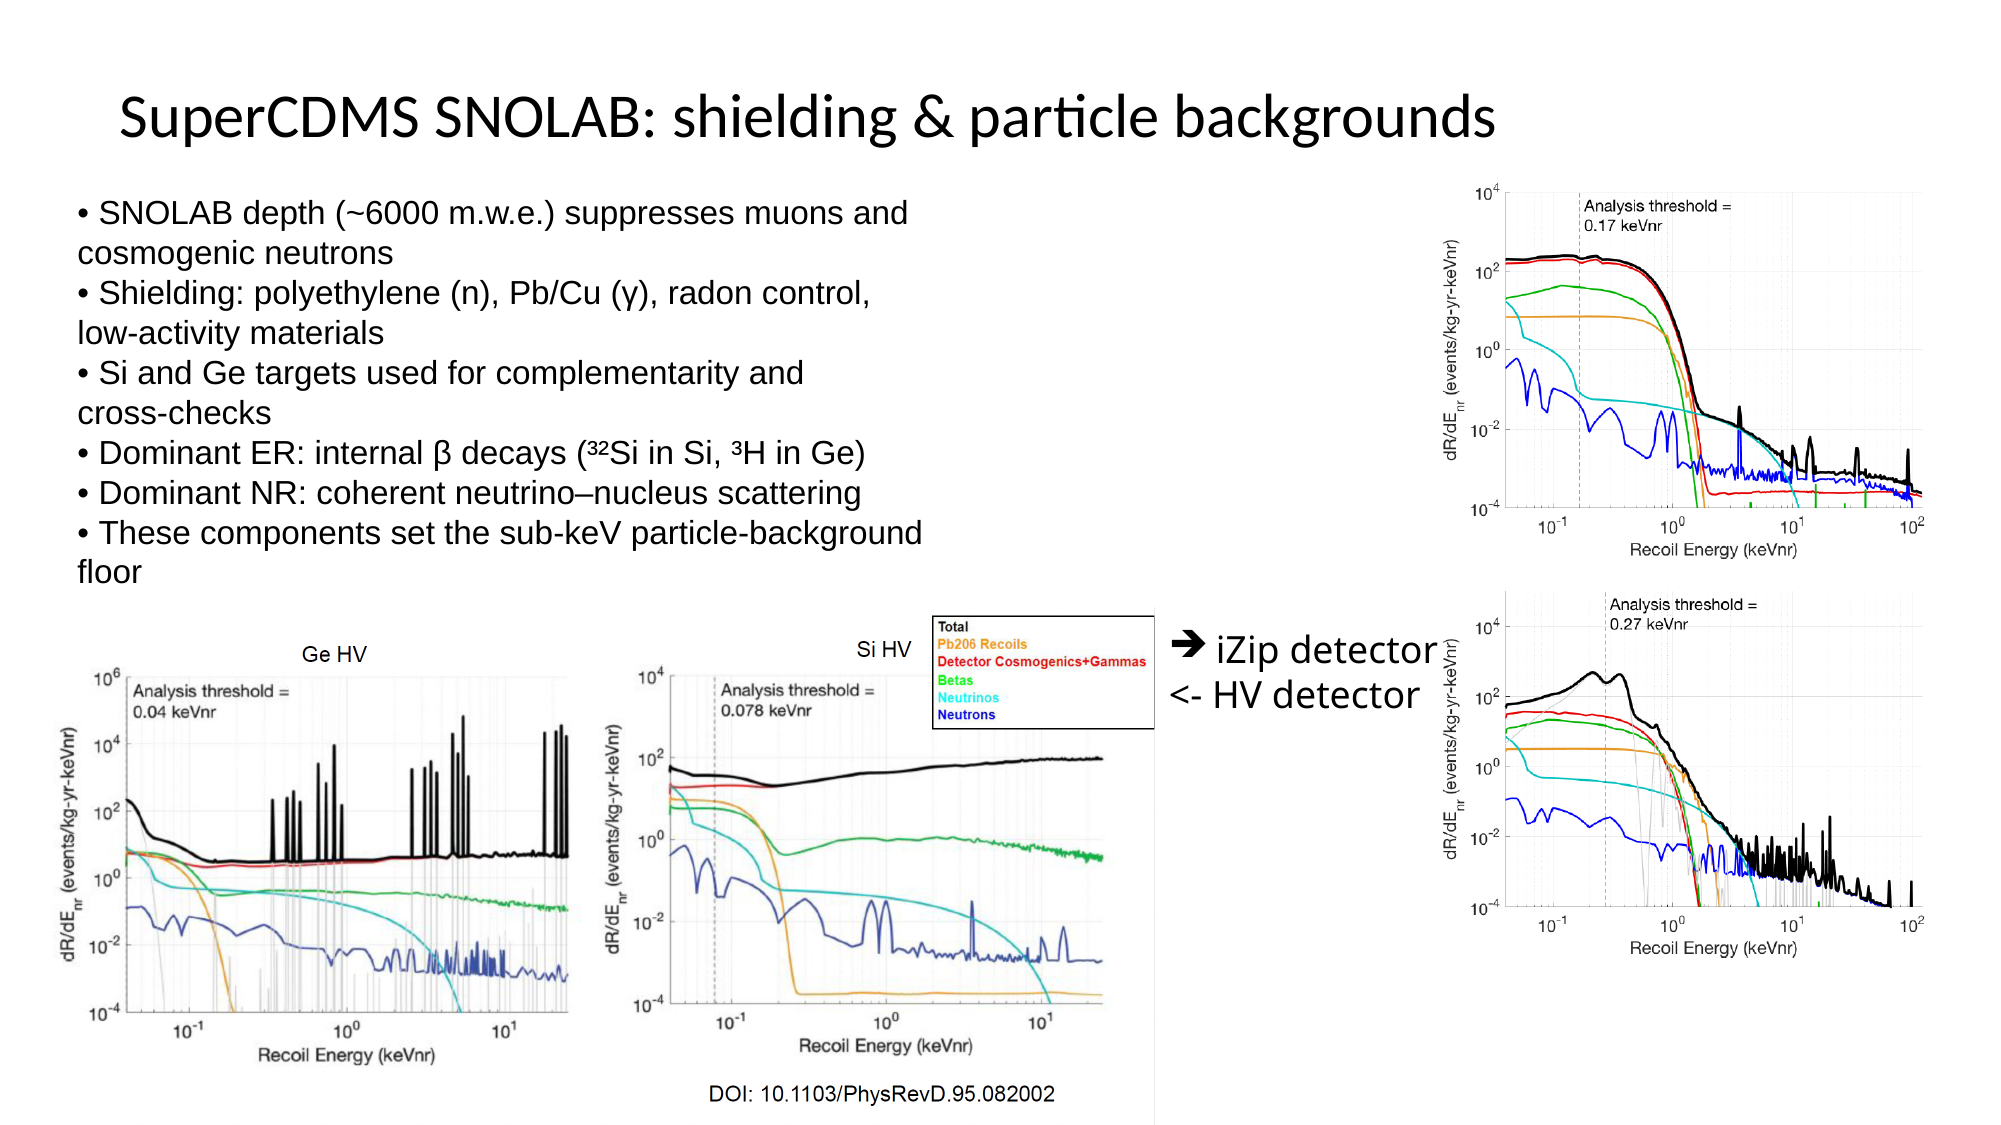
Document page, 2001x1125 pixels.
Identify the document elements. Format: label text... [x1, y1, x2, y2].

text_box SuperCDMS SNOLAB: shielding & particle backgrounds [104, 67, 1895, 158]
picture [48, 607, 1155, 1125]
text_box iZip detector <- HV detector [1155, 619, 1425, 724]
text_box • SNOLAB depth (~6000 m.w.e.) suppresses muons and cosmogenic neutrons • Shielding: polyethylene (n), Pb/Cu (γ), radon control, low‑activity materials • Si and Ge targets used for complementarity and cross‑checks • Dominant ER: internal β decays (³²Si in Si, ³H in Ge) • Dominant NR: coherent neutrino–nucleus scattering • These components set the sub‑keV particle‑background floor [62, 184, 948, 598]
picture [1425, 156, 1976, 969]
